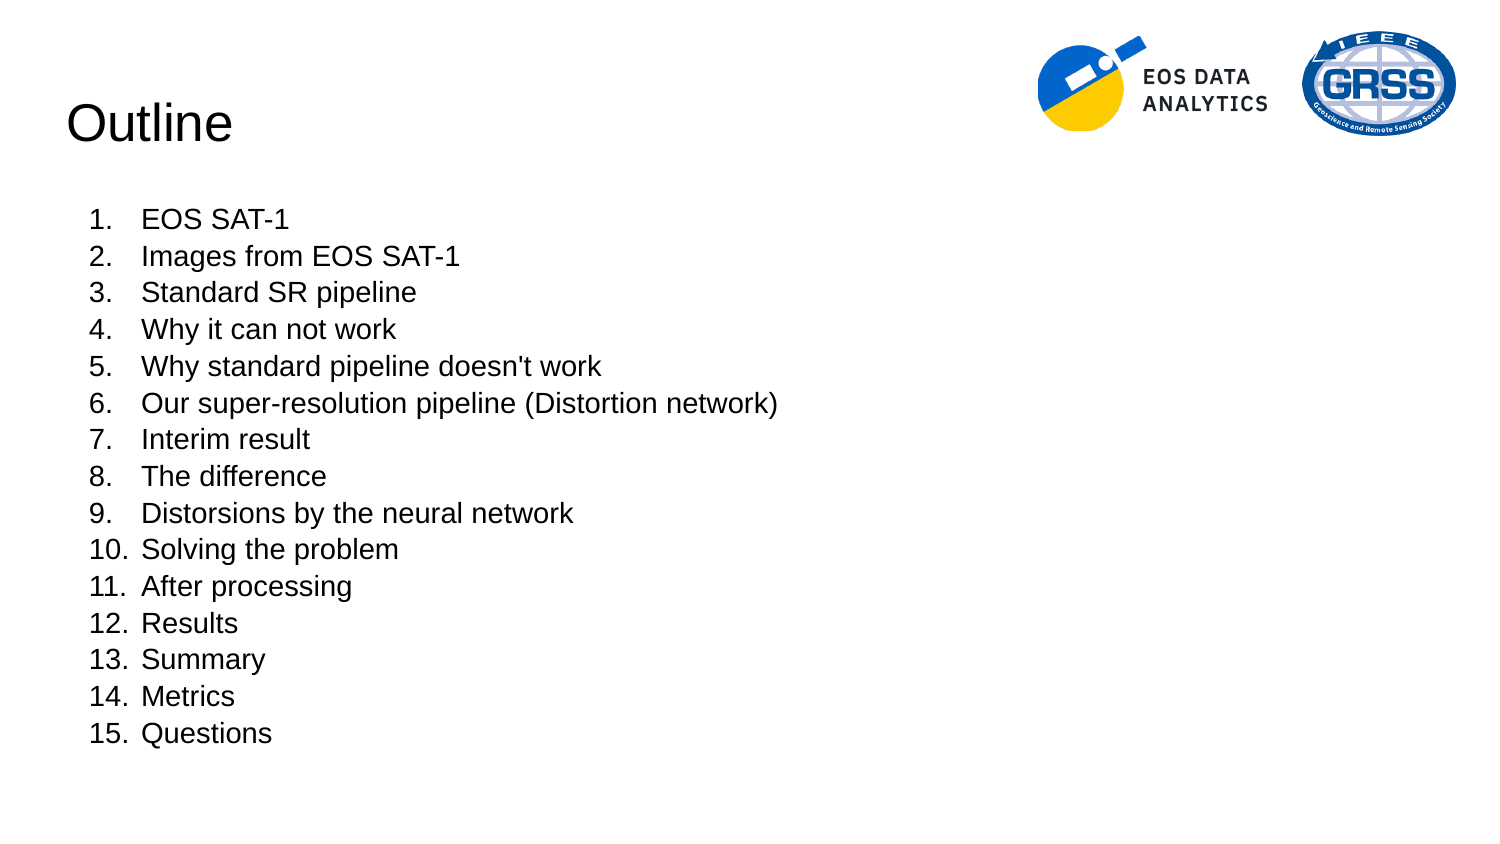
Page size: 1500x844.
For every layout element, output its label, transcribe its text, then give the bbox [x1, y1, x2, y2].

picture [1302, 31, 1456, 136]
list EOS SAT-1 Images from EOS SAT-1 Standard SR pipeline Why it can not work Why standard pipeline doesn't work Our super-resolution pipeline (Distortion network) Interim result The difference Distorsions by the neural network Solving the problem After processing Results Summary Metrics Questions [51, 189, 1449, 750]
picture [1038, 36, 1267, 131]
title Outline [51, 72, 1449, 167]
